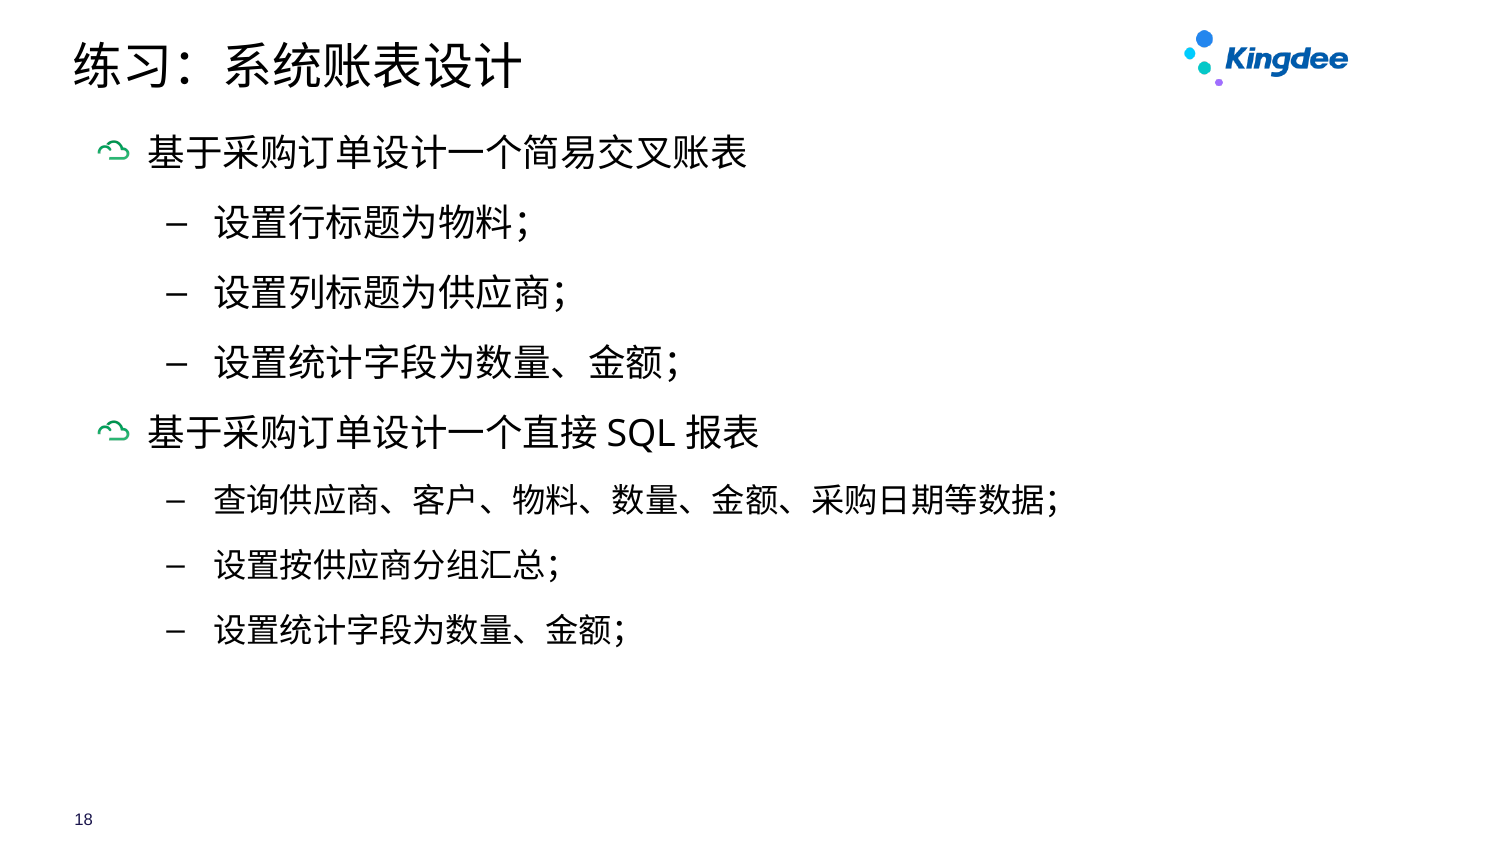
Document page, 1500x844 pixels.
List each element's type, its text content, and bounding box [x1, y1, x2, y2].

picture [91, 138, 136, 165]
title 练习：系统账表设计 [72, 33, 1452, 121]
text_box 基于采购订单设计一个简易交叉账表 设置行标题为物料； 设置列标题为供应商； 设置统计字段为数量、金额； 基于采购订单设计一个直接SQL报表 查询供应商、客户、物料、数量、金额、采购日期等数据； 设置按供应商分组汇总； 设置统计字段为数量、金额； [76, 121, 1424, 722]
picture [91, 418, 136, 446]
